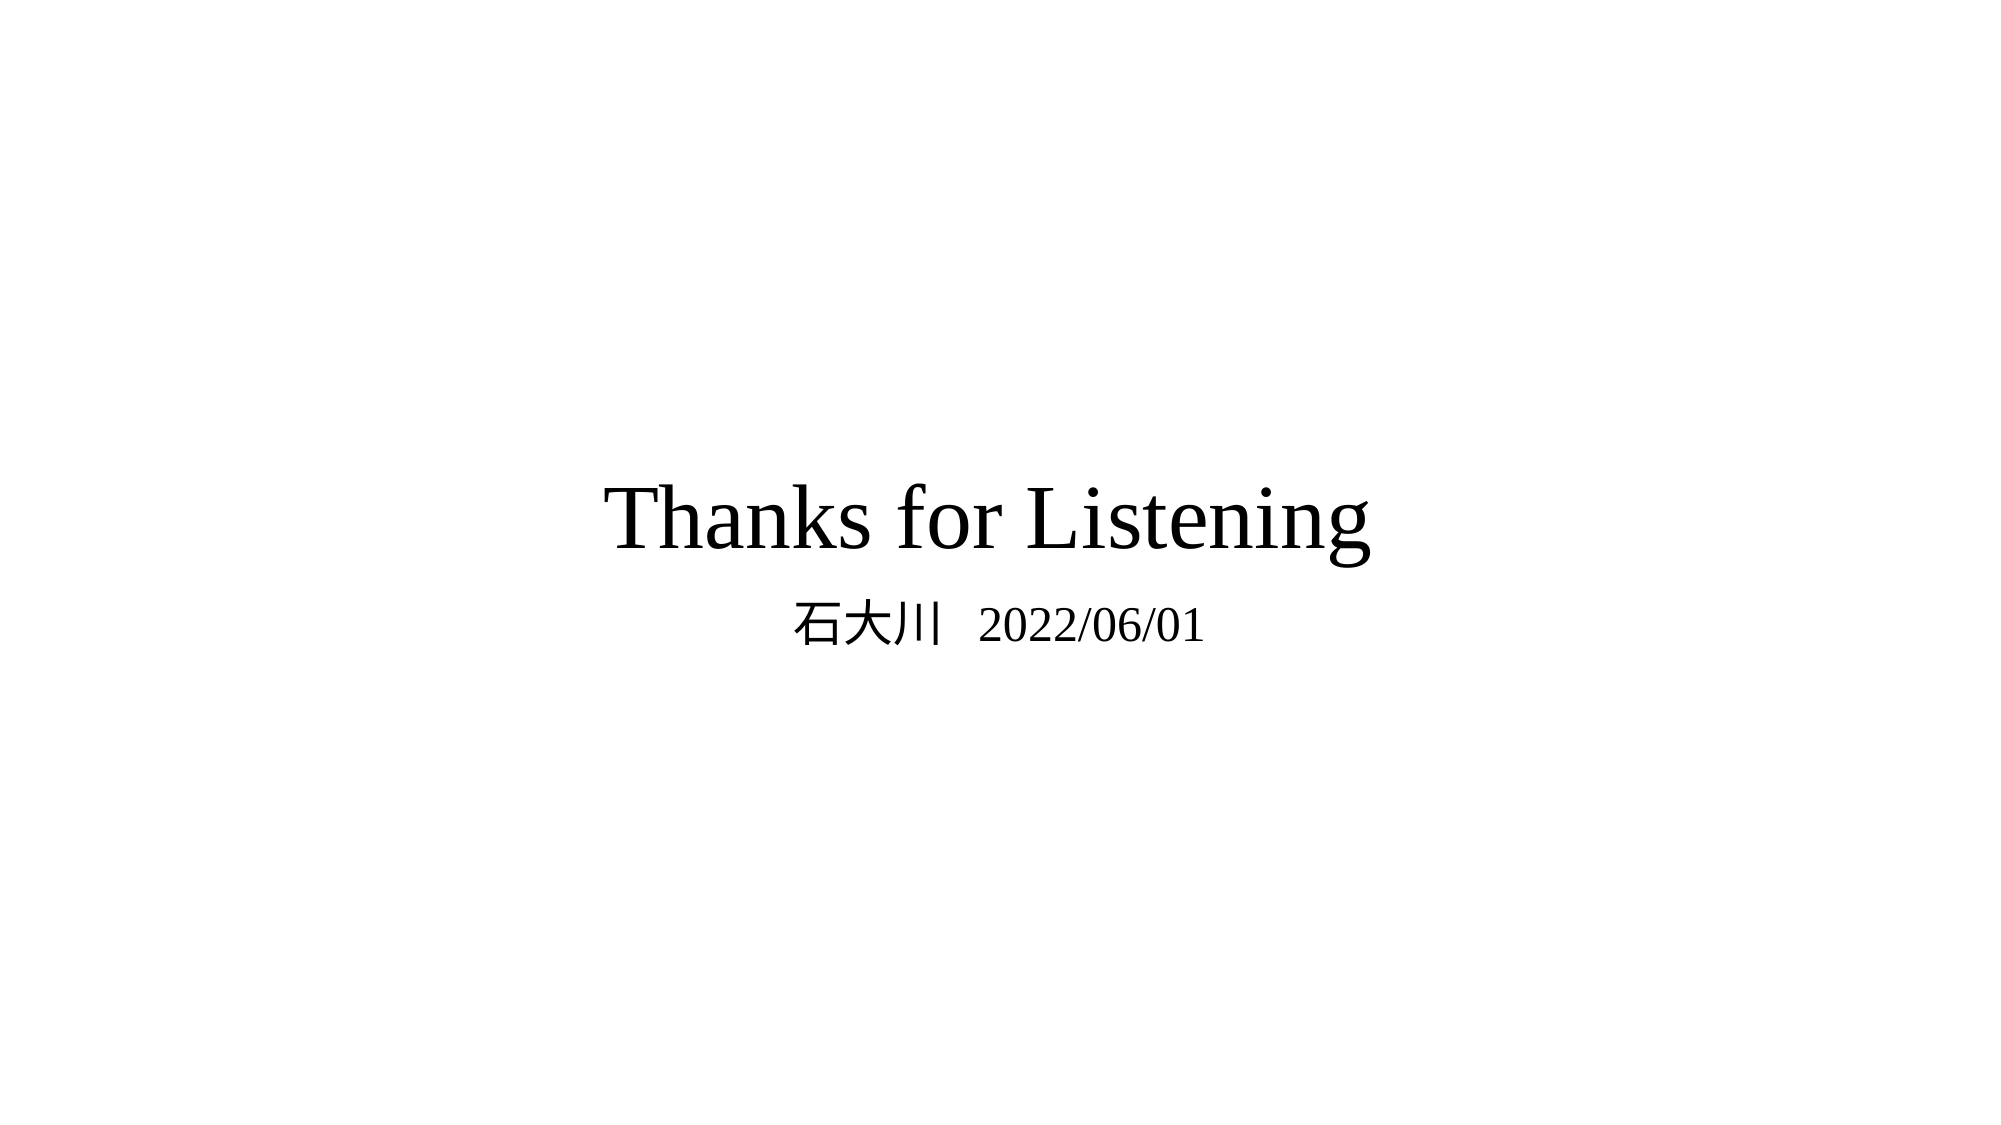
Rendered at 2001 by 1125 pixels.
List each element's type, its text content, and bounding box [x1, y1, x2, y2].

subtitle 石大川 2022/06/01 [249, 590, 1750, 863]
title Thanks for Listening [249, 184, 1750, 576]
